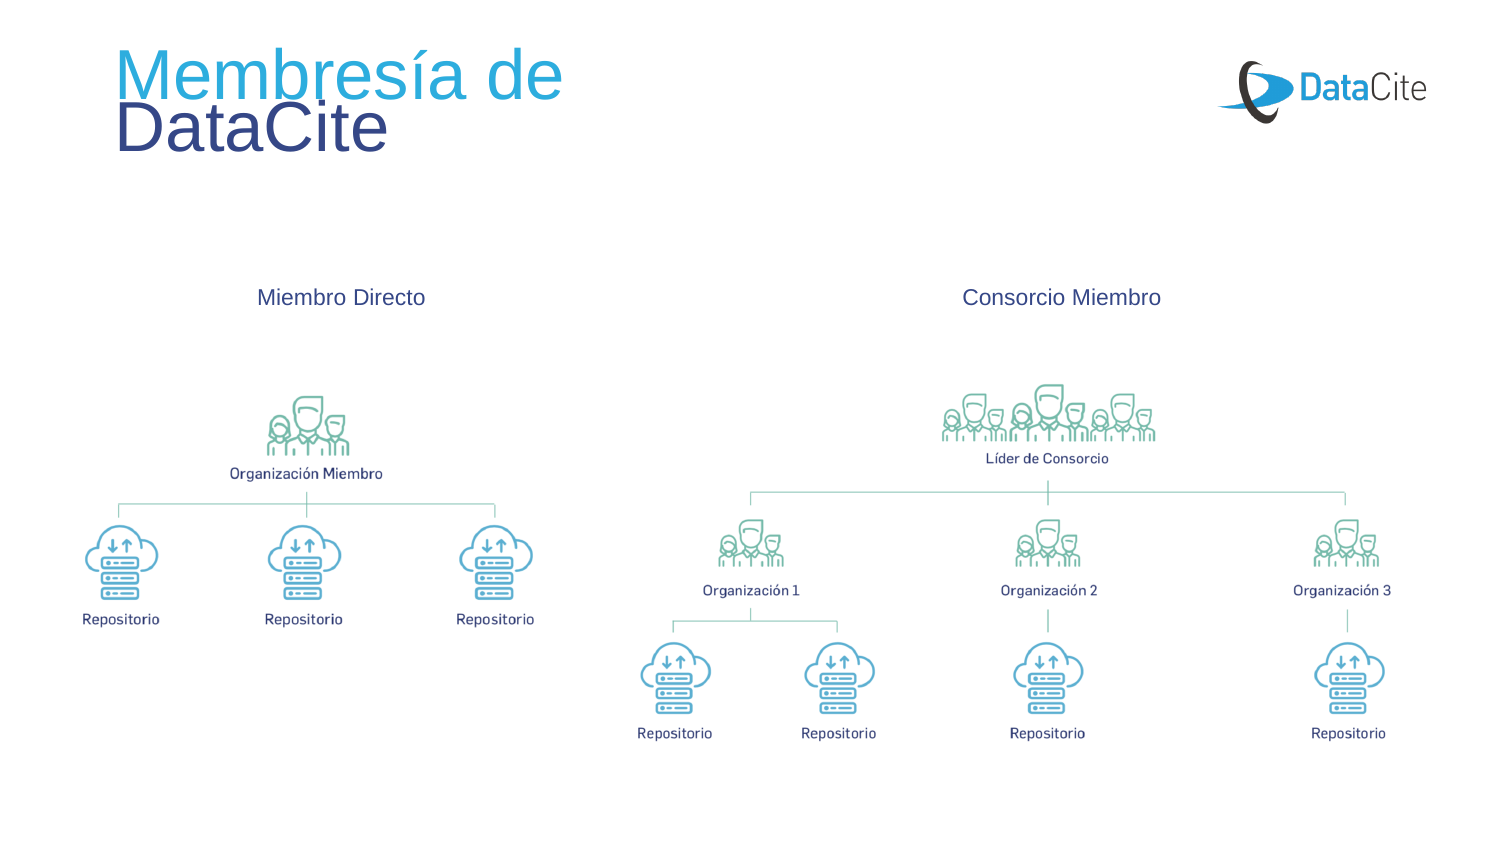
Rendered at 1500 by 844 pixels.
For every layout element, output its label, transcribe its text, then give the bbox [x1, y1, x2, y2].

title Membresía de DataCite [114, 59, 575, 244]
text_box Consorcio Miembro [905, 278, 1219, 356]
picture [583, 367, 1476, 802]
text_box Miembro Directo [208, 278, 475, 322]
picture [1213, 55, 1432, 128]
picture [75, 372, 575, 687]
